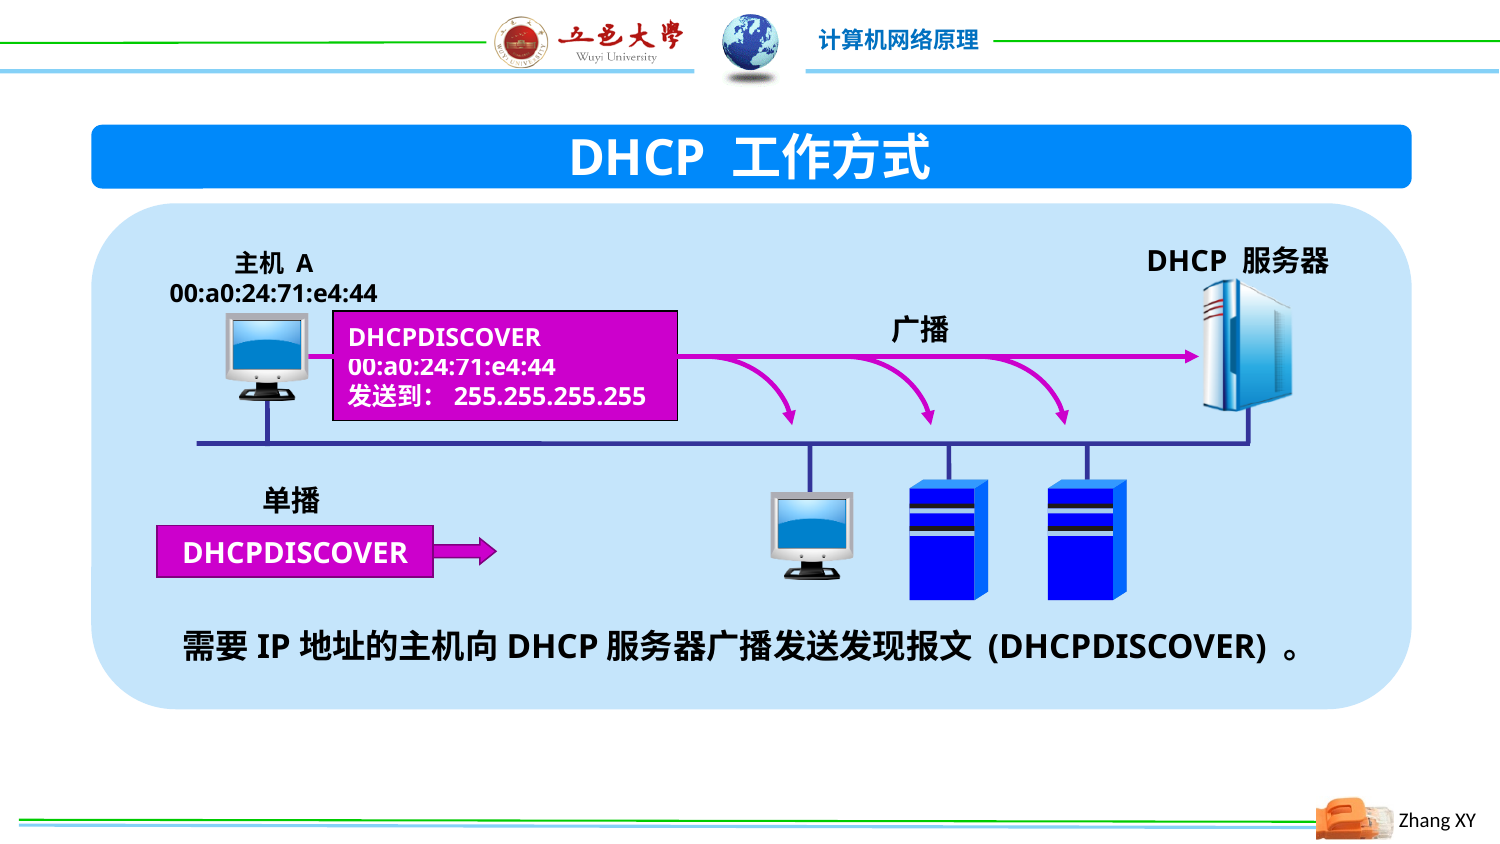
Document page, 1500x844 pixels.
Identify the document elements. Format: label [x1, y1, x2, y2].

picture [1316, 796, 1394, 840]
picture [494, 15, 697, 69]
picture [765, 488, 859, 582]
picture [220, 309, 314, 404]
text_box [91, 117, 1412, 193]
text_box [89, 201, 1414, 712]
picture [1198, 276, 1295, 412]
picture [720, 12, 780, 88]
